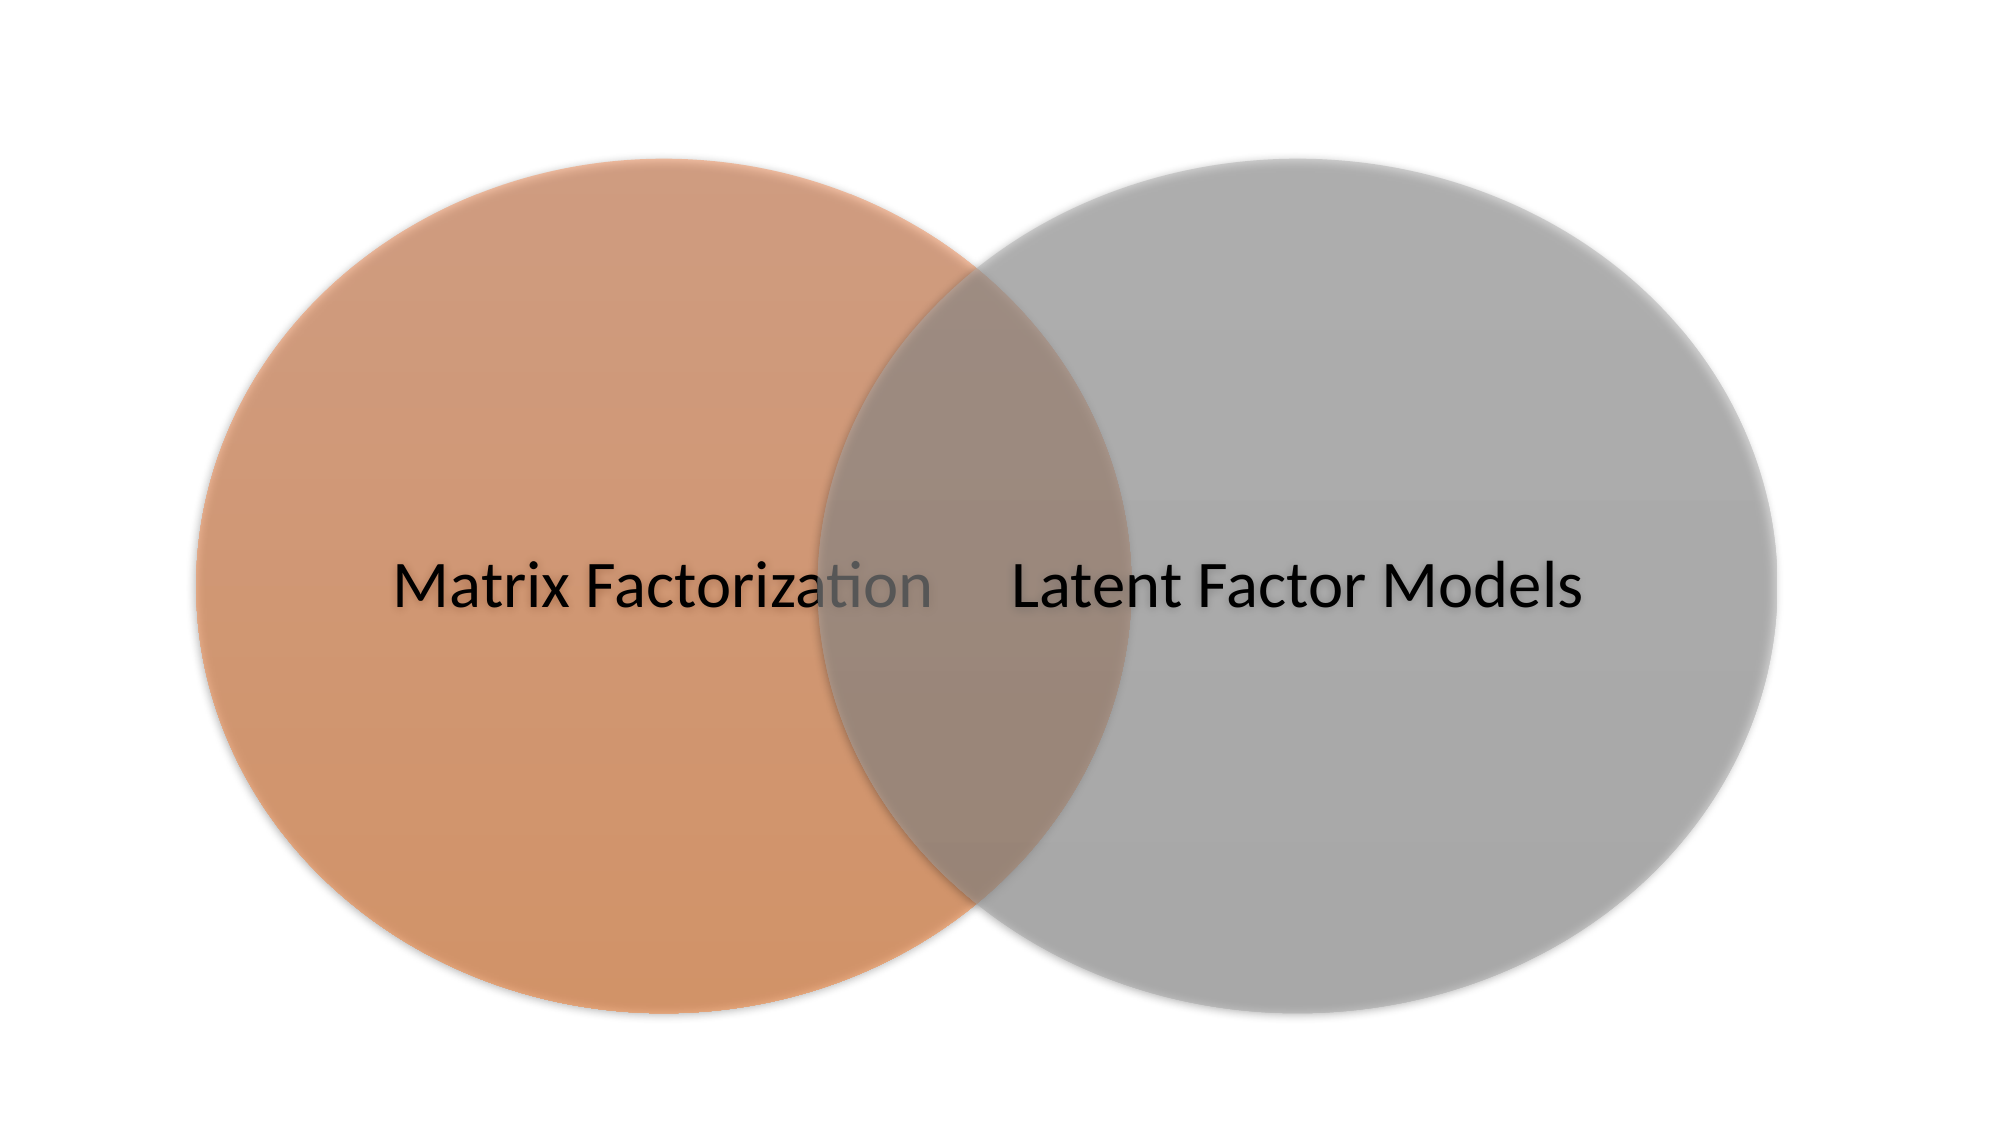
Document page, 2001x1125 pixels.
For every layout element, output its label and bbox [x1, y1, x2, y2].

list [137, 158, 1778, 1014]
